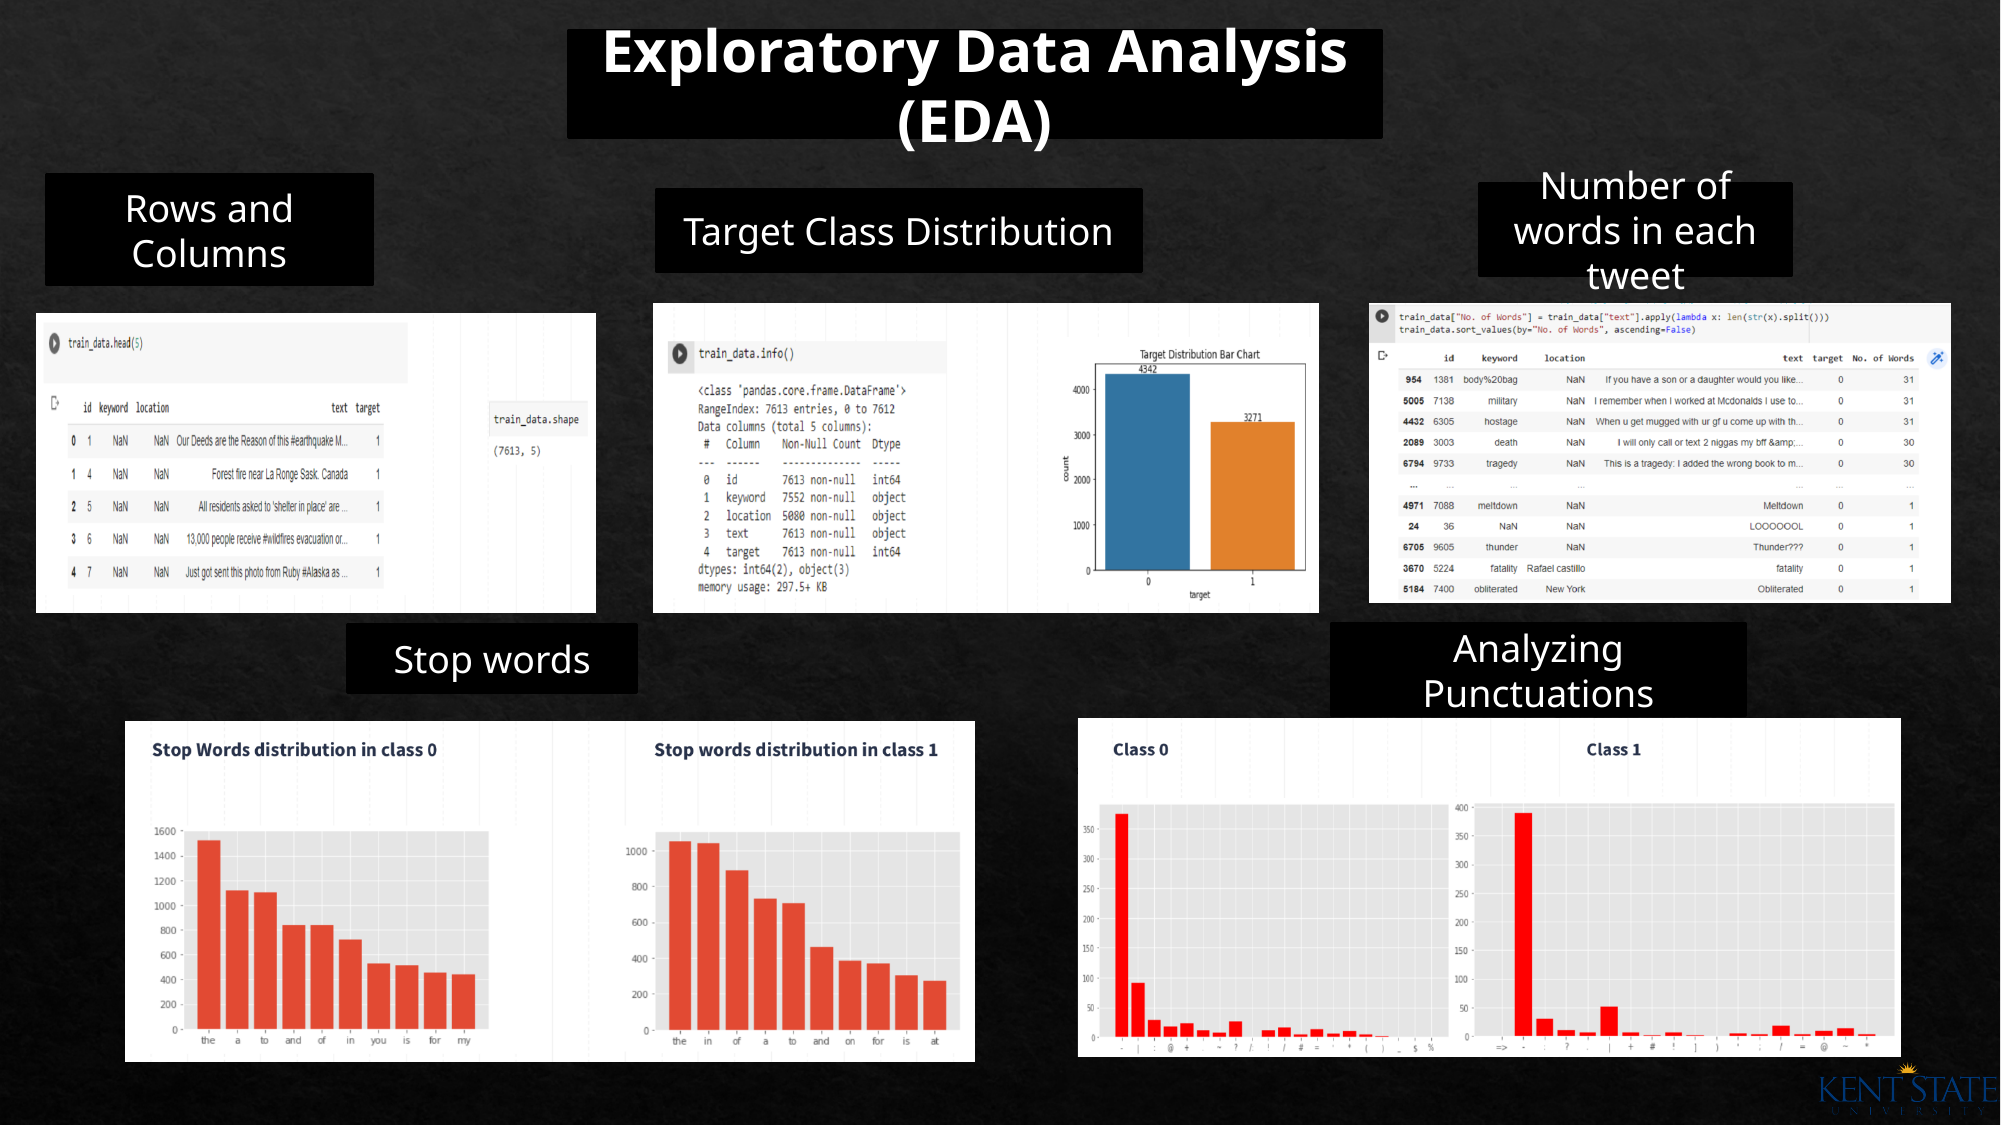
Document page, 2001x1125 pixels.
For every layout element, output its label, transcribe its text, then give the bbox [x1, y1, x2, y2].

picture [36, 313, 597, 613]
text_box Rows and Columns [45, 173, 374, 286]
picture [1368, 303, 1951, 603]
picture [653, 303, 1319, 613]
text_box Analyzing Punctuations [1330, 622, 1747, 714]
text_box Target Class Distribution [655, 188, 1143, 273]
picture [1817, 1061, 2000, 1115]
picture [124, 721, 976, 1063]
text_box Exploratory Data Analysis (EDA) [567, 29, 1383, 139]
text_box Stop words [346, 623, 638, 694]
text_box Number of words in each tweet [1478, 182, 1793, 277]
picture [1077, 718, 1902, 1058]
